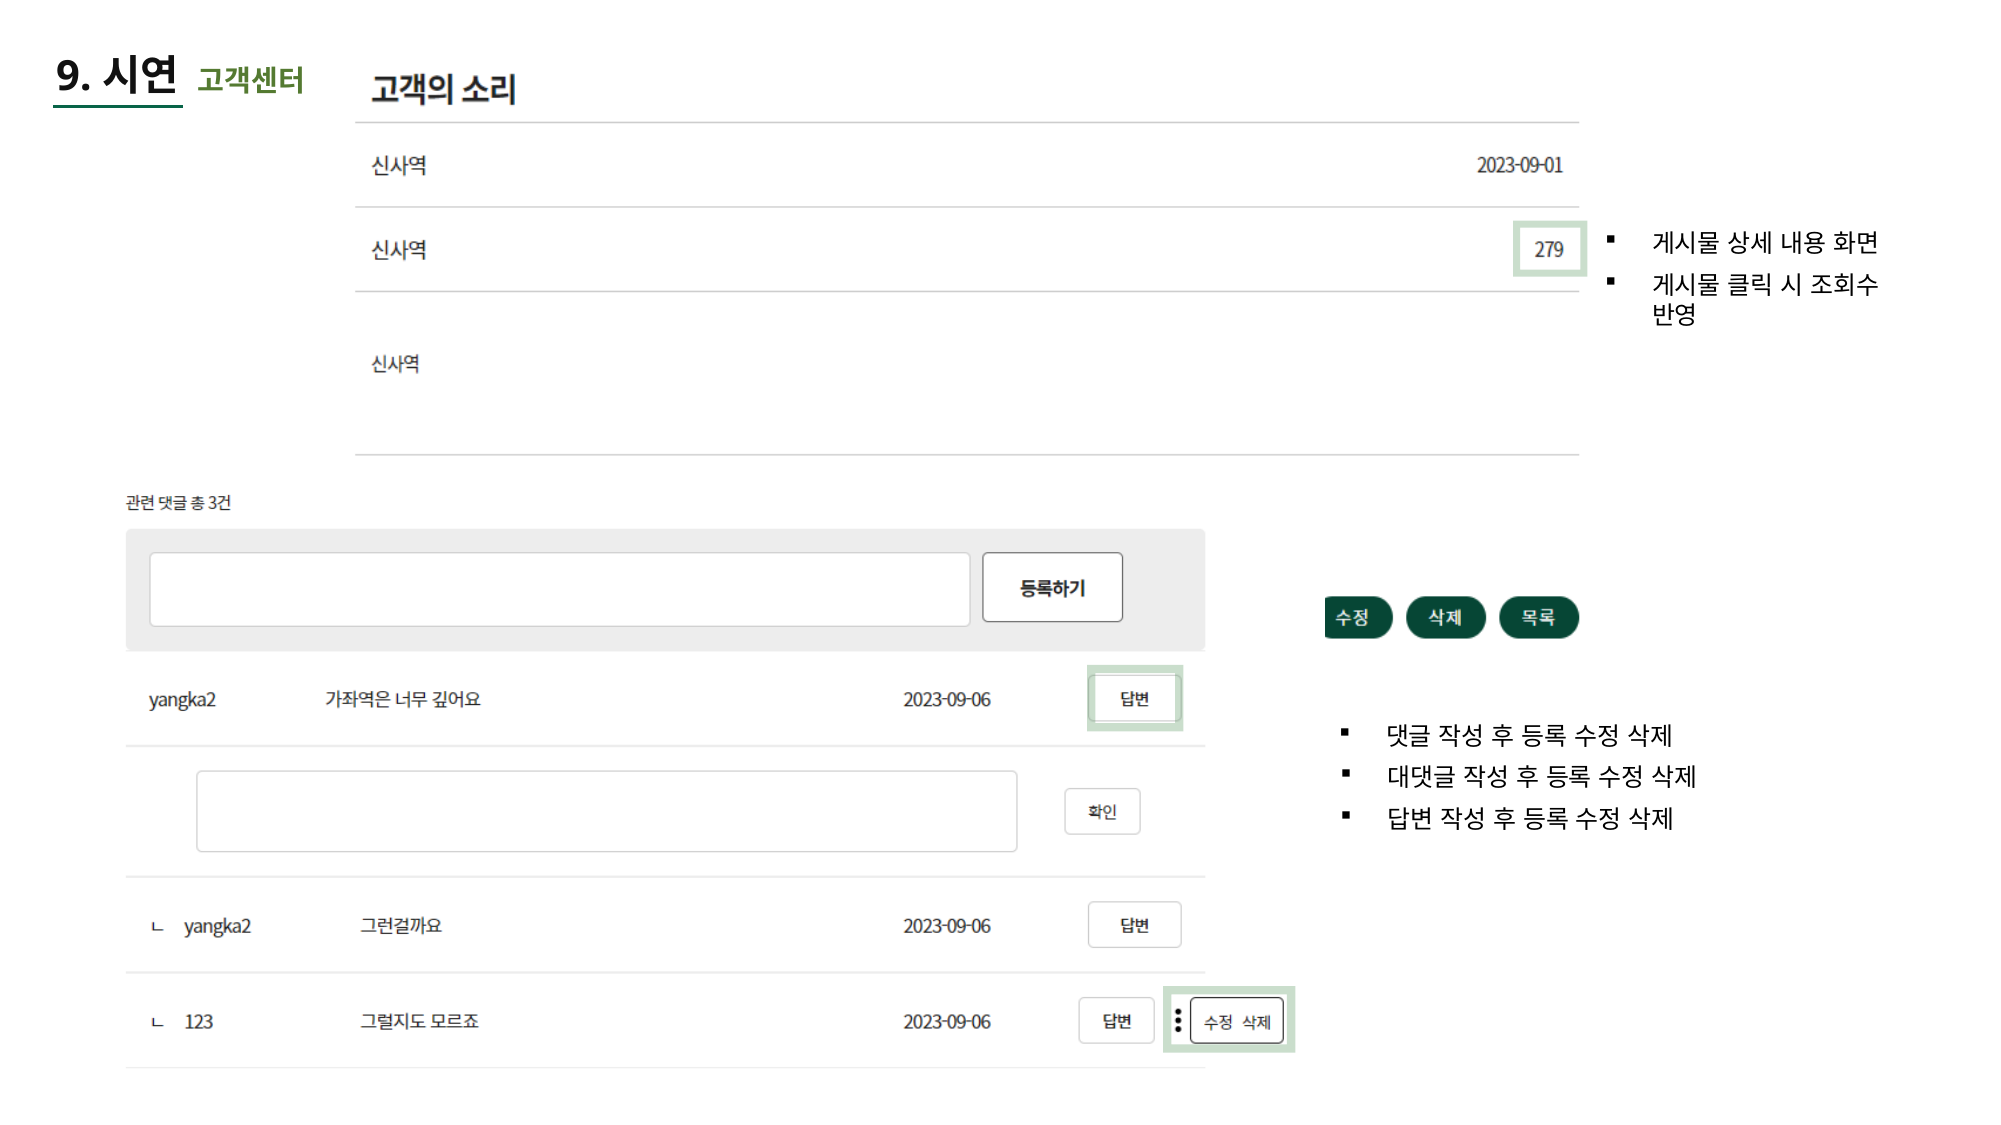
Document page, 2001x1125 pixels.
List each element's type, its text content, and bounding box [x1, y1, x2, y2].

text_box 대댓글 작성 후 등록 수정 삭제 [1325, 754, 1867, 795]
text_box 고객센터 [182, 55, 511, 105]
text_box 댓글 작성 후 등록 수정 삭제 [1325, 713, 1799, 754]
text_box 게시물 상세 내용 화면 [1594, 220, 2000, 266]
text_box 게시물 클릭 시 조회수 반영 [1594, 261, 1948, 337]
text_box 답변 작성 후 등록 수정 삭제 [1325, 795, 1867, 841]
text_box 9.시연 [41, 41, 370, 107]
picture [92, 60, 1594, 1087]
